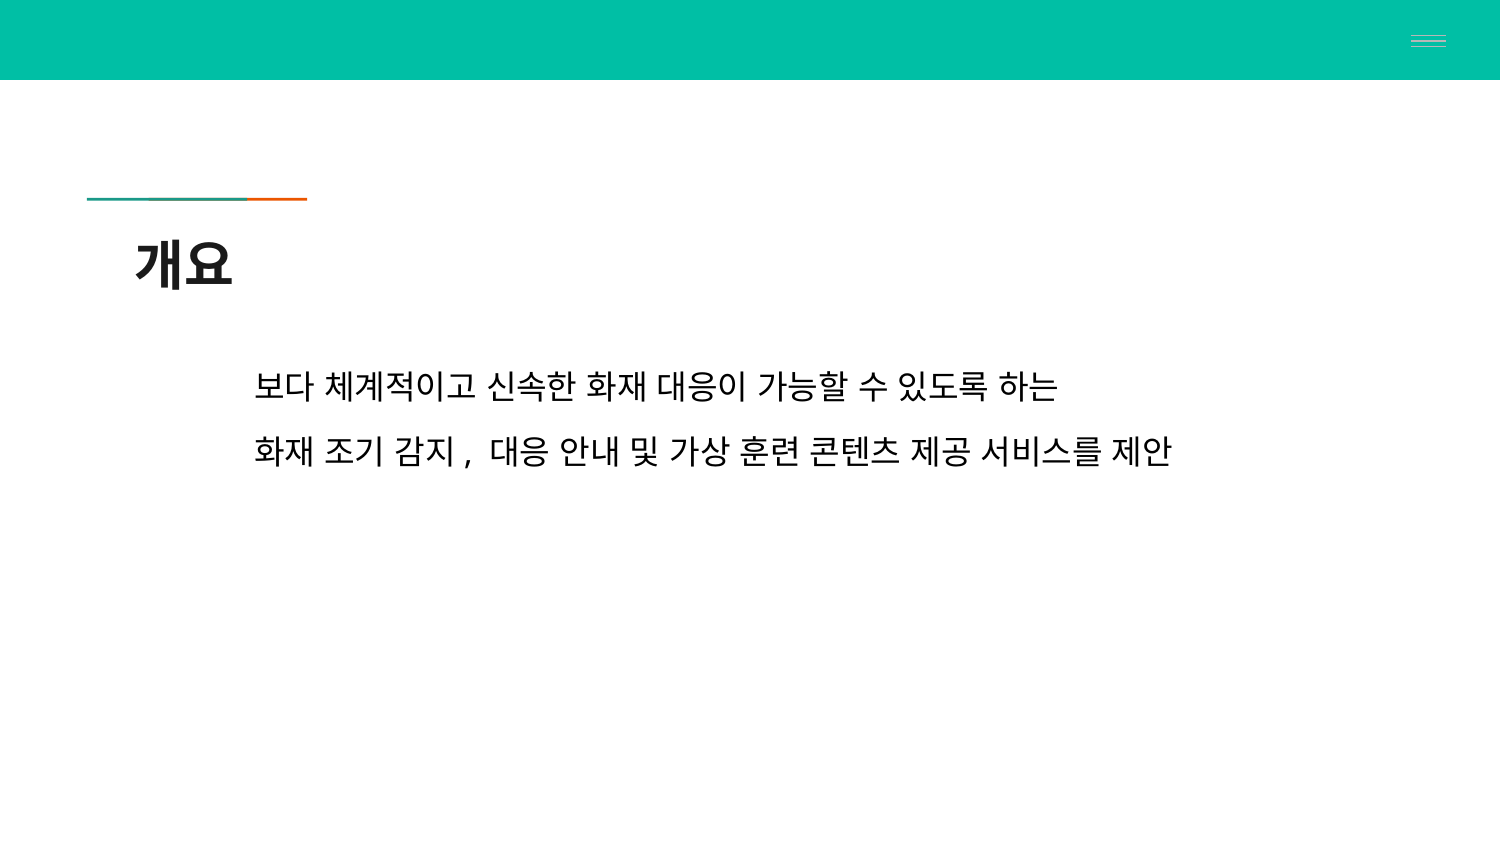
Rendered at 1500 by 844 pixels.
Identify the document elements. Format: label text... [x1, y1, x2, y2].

title 개요 [119, 216, 1381, 305]
list 보다 체계적이고 신속한 화재 대응이 가능할 수 있도록 하는 화재 조기 감지, 대응 안내 및 가상 훈련 콘텐츠 제공 서비스를 제안 [239, 286, 1408, 790]
